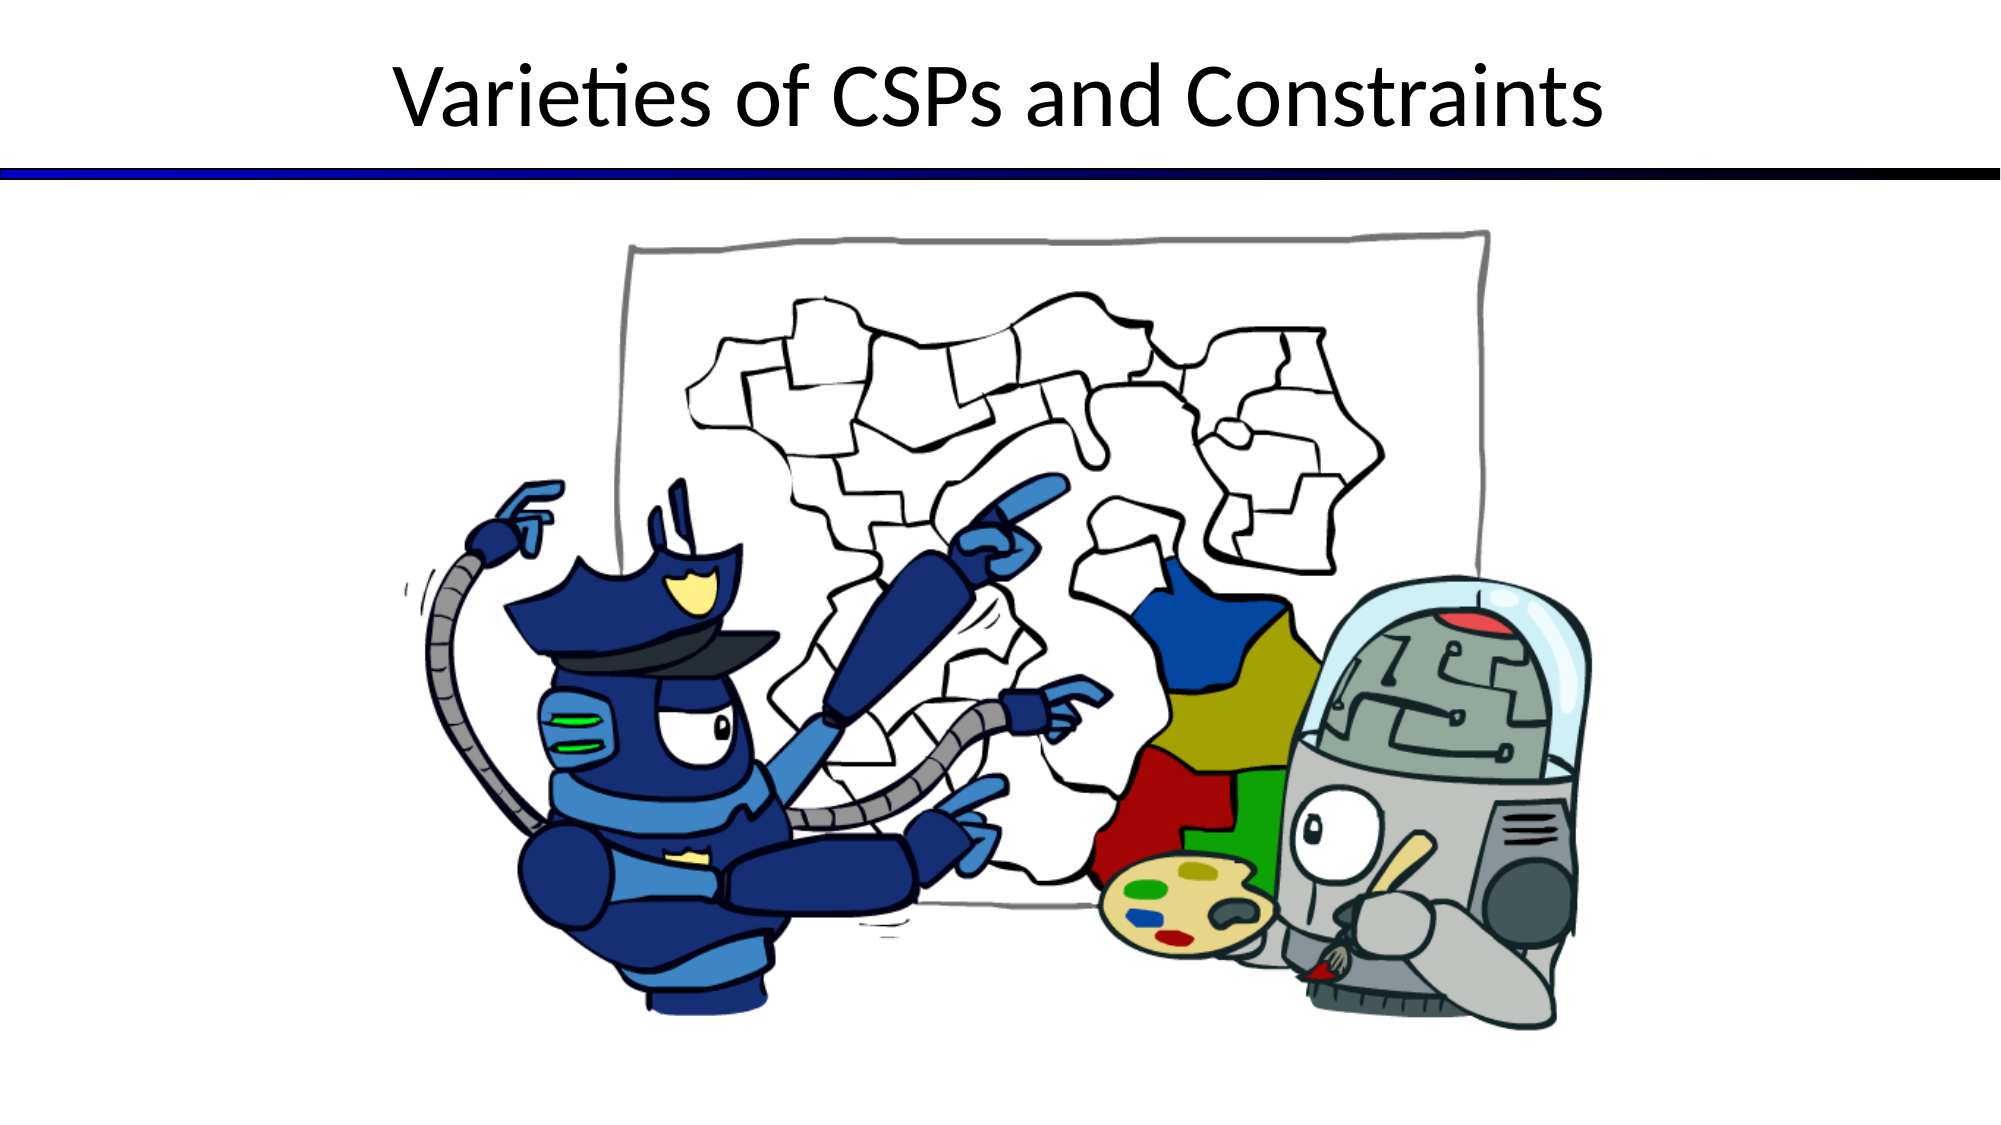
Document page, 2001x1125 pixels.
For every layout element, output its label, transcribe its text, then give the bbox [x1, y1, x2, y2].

picture [399, 224, 1601, 1038]
title Varieties of CSPs and Constraints [0, 0, 2000, 184]
